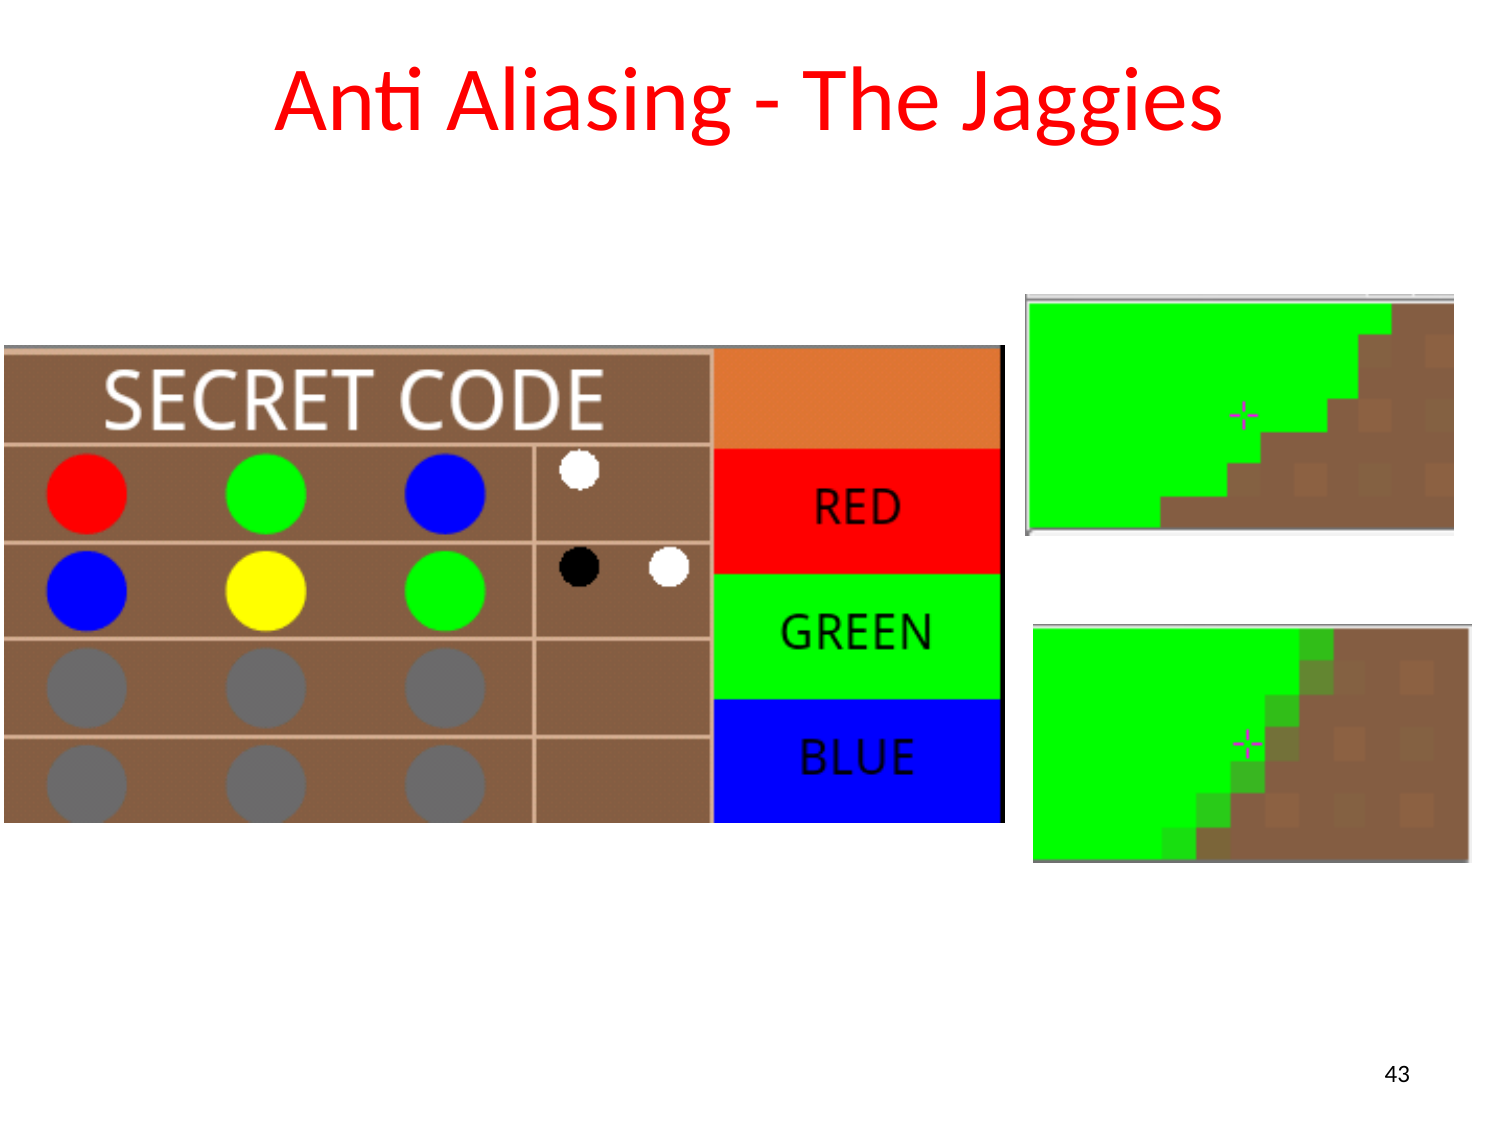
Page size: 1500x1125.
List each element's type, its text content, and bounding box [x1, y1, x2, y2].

picture [1033, 624, 1472, 863]
picture [4, 345, 1005, 824]
picture [1024, 294, 1455, 537]
slide_number 43 [1074, 1042, 1425, 1103]
title Anti Aliasing - The Jaggies [75, 0, 1425, 188]
